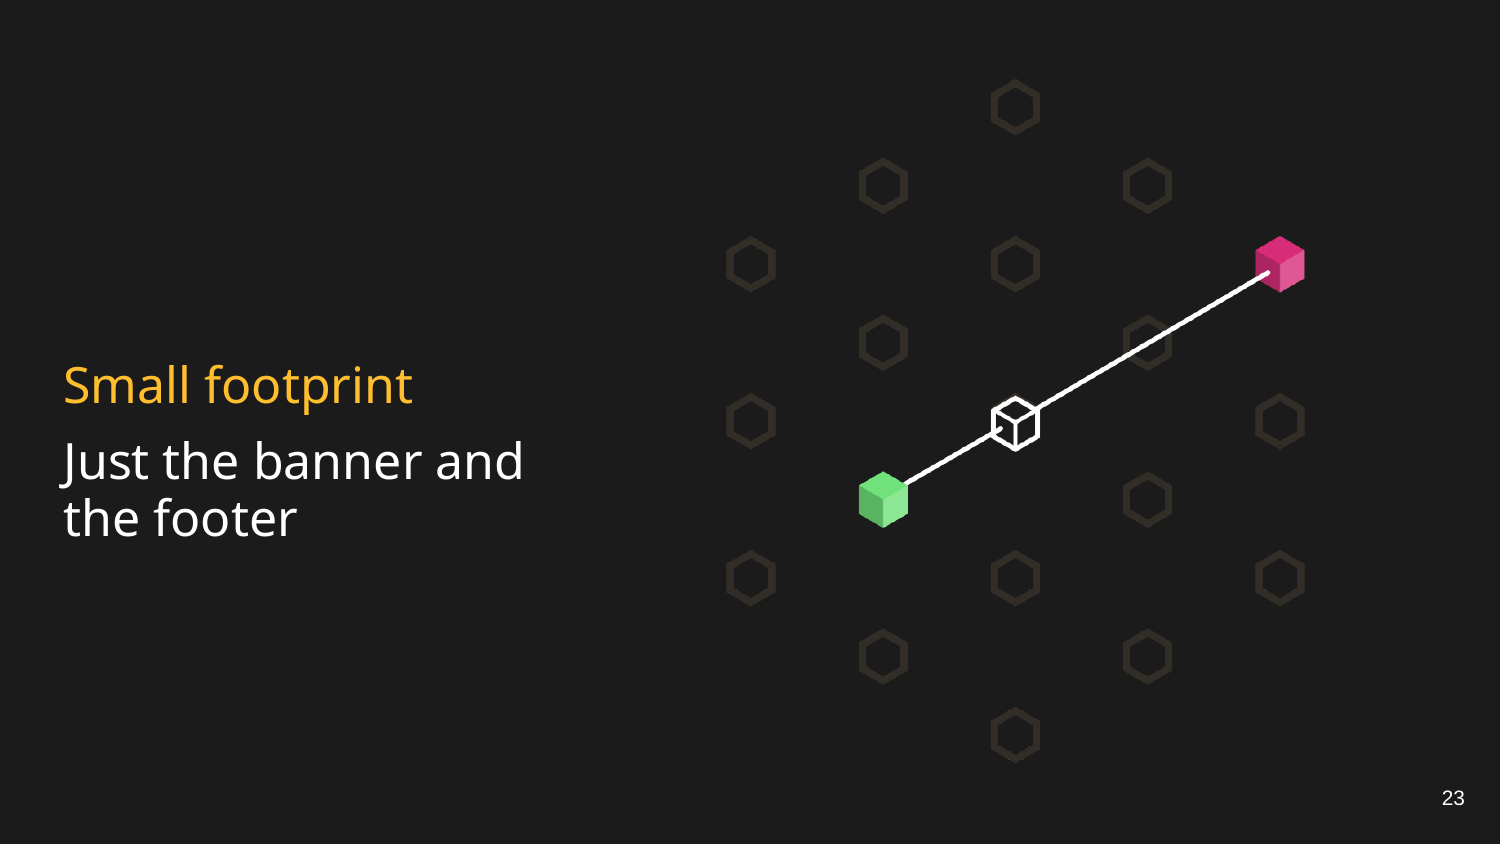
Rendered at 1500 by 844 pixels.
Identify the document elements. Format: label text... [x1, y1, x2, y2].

list Just the banner and the footer [48, 418, 645, 776]
title Small footprint [48, 110, 638, 418]
picture [655, 0, 1500, 844]
